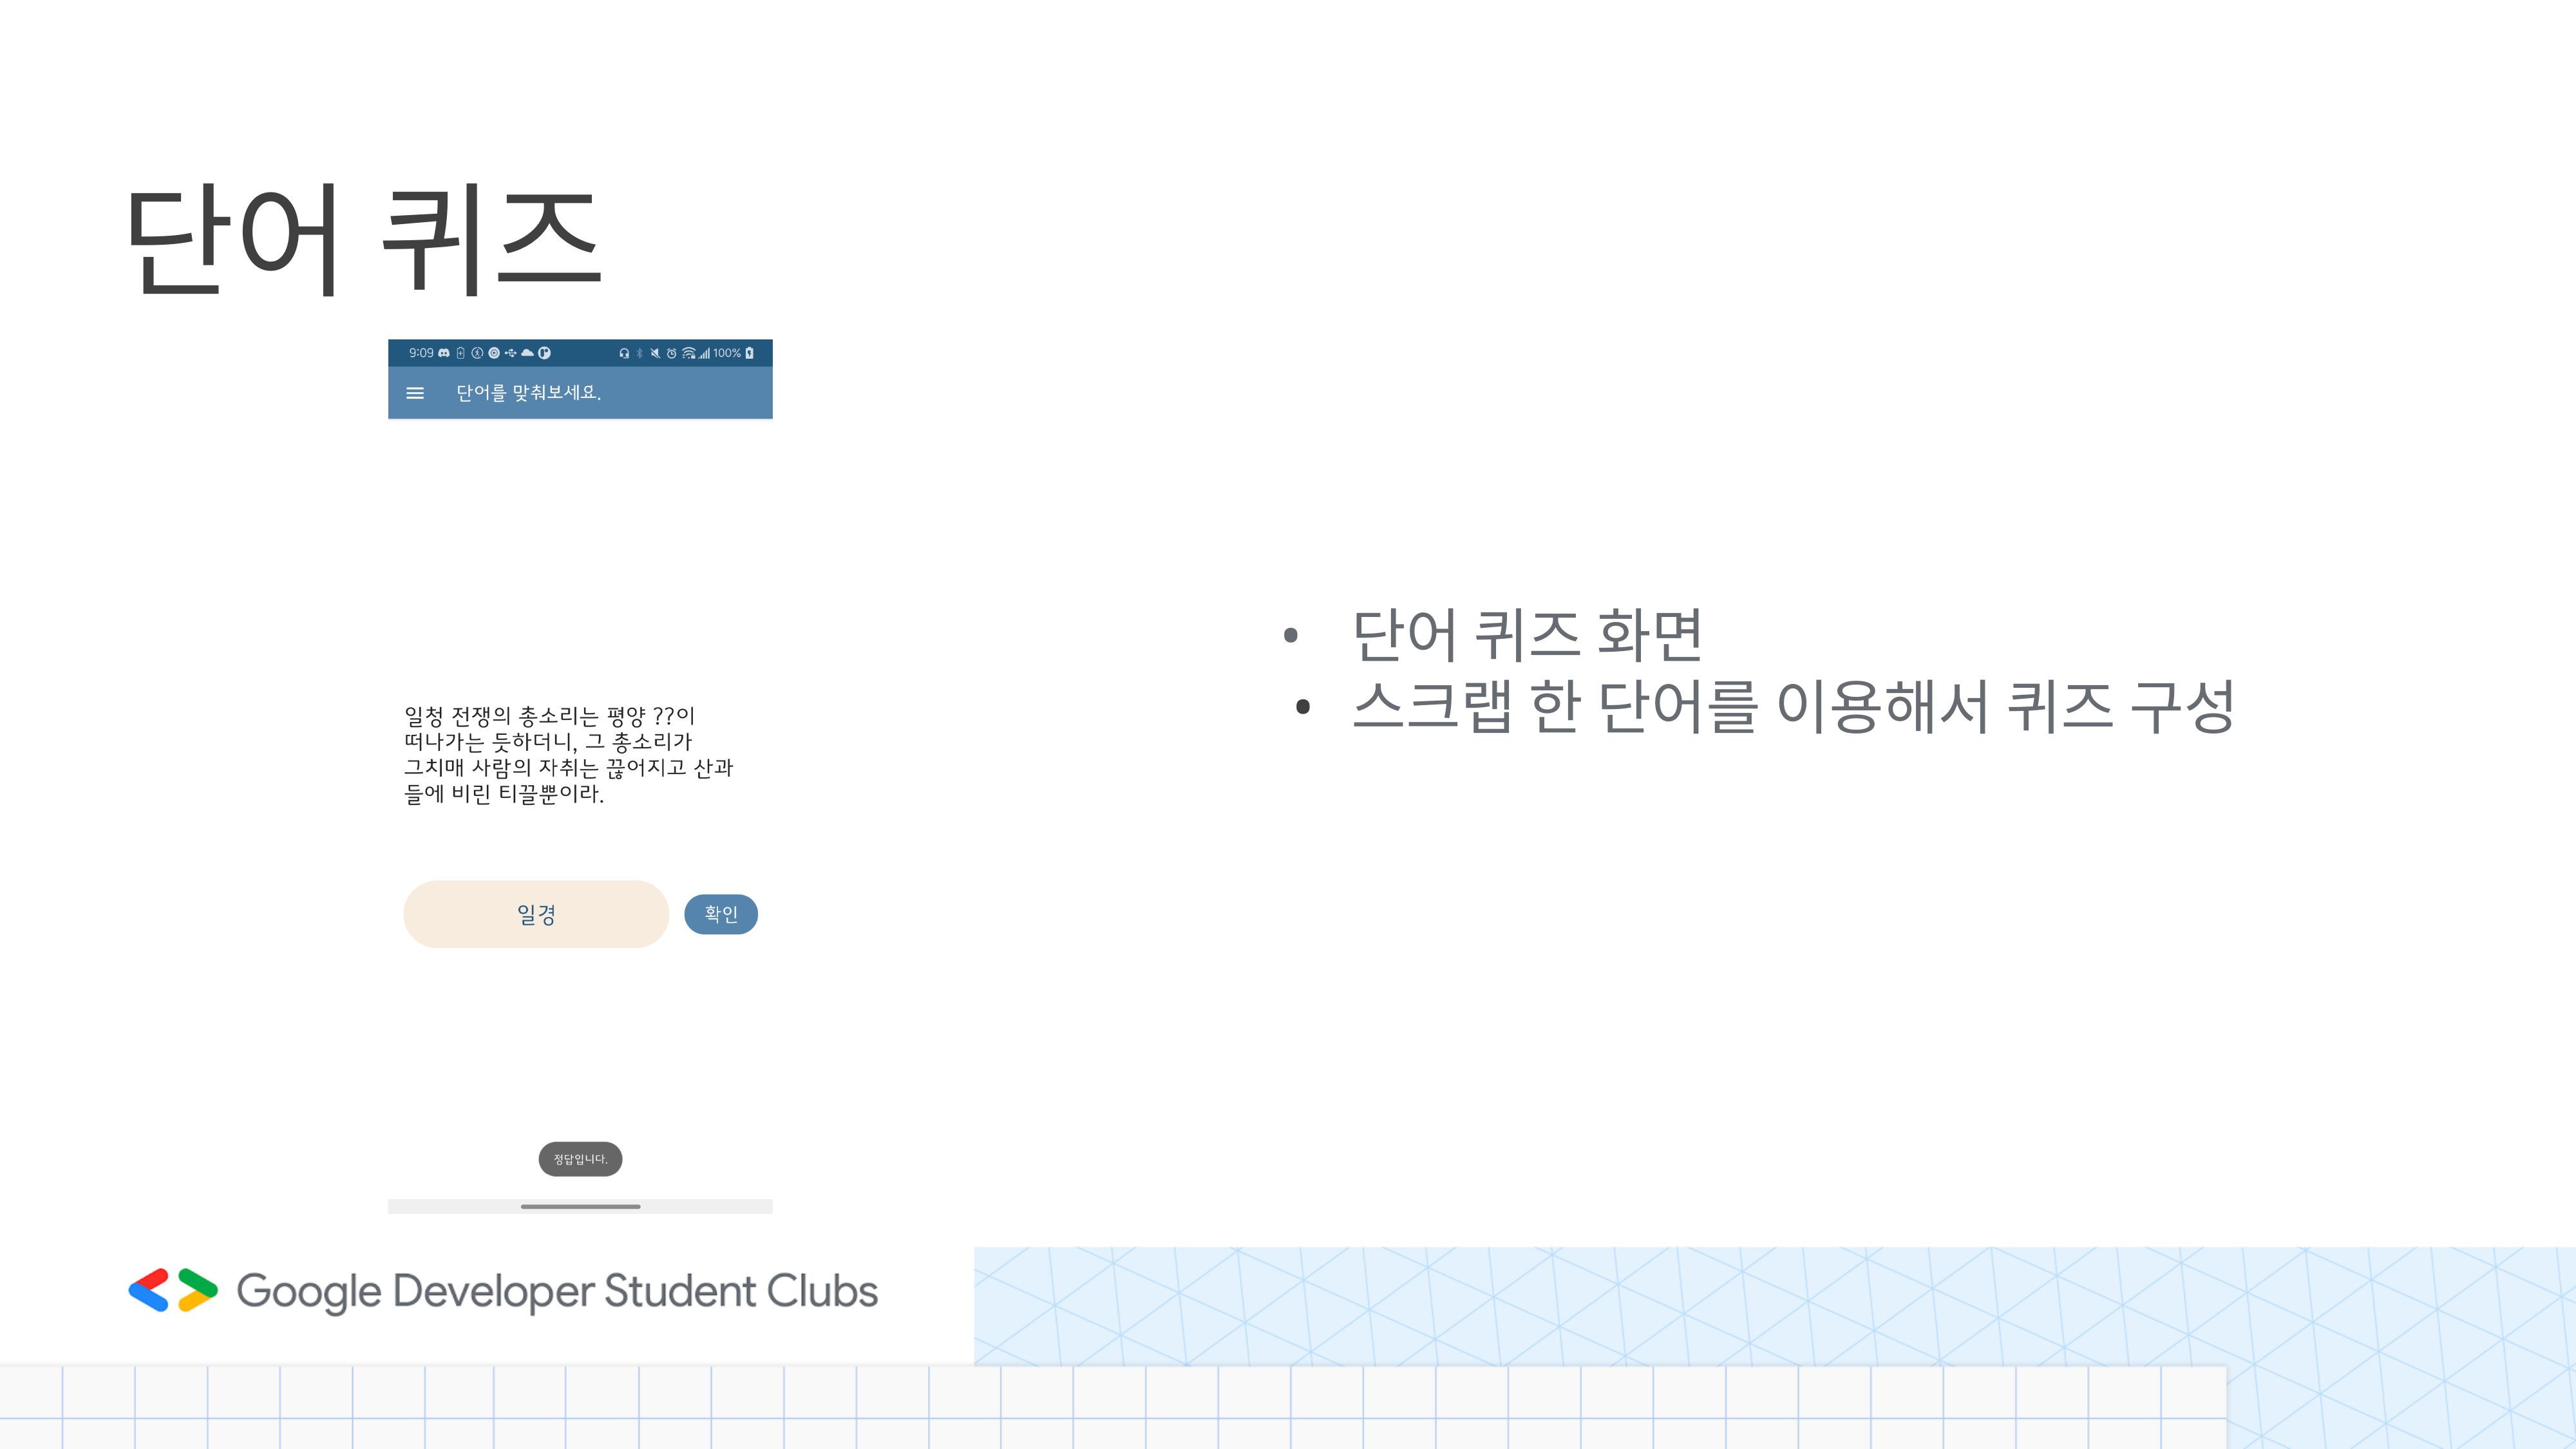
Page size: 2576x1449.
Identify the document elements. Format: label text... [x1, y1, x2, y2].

picture [0, 0, 2576, 1449]
title 단어 퀴즈 [94, 136, 2414, 430]
list 단어 퀴즈 화면 스크랩 한 단어를 이용해서 퀴즈 구성 [1267, 589, 2431, 1439]
